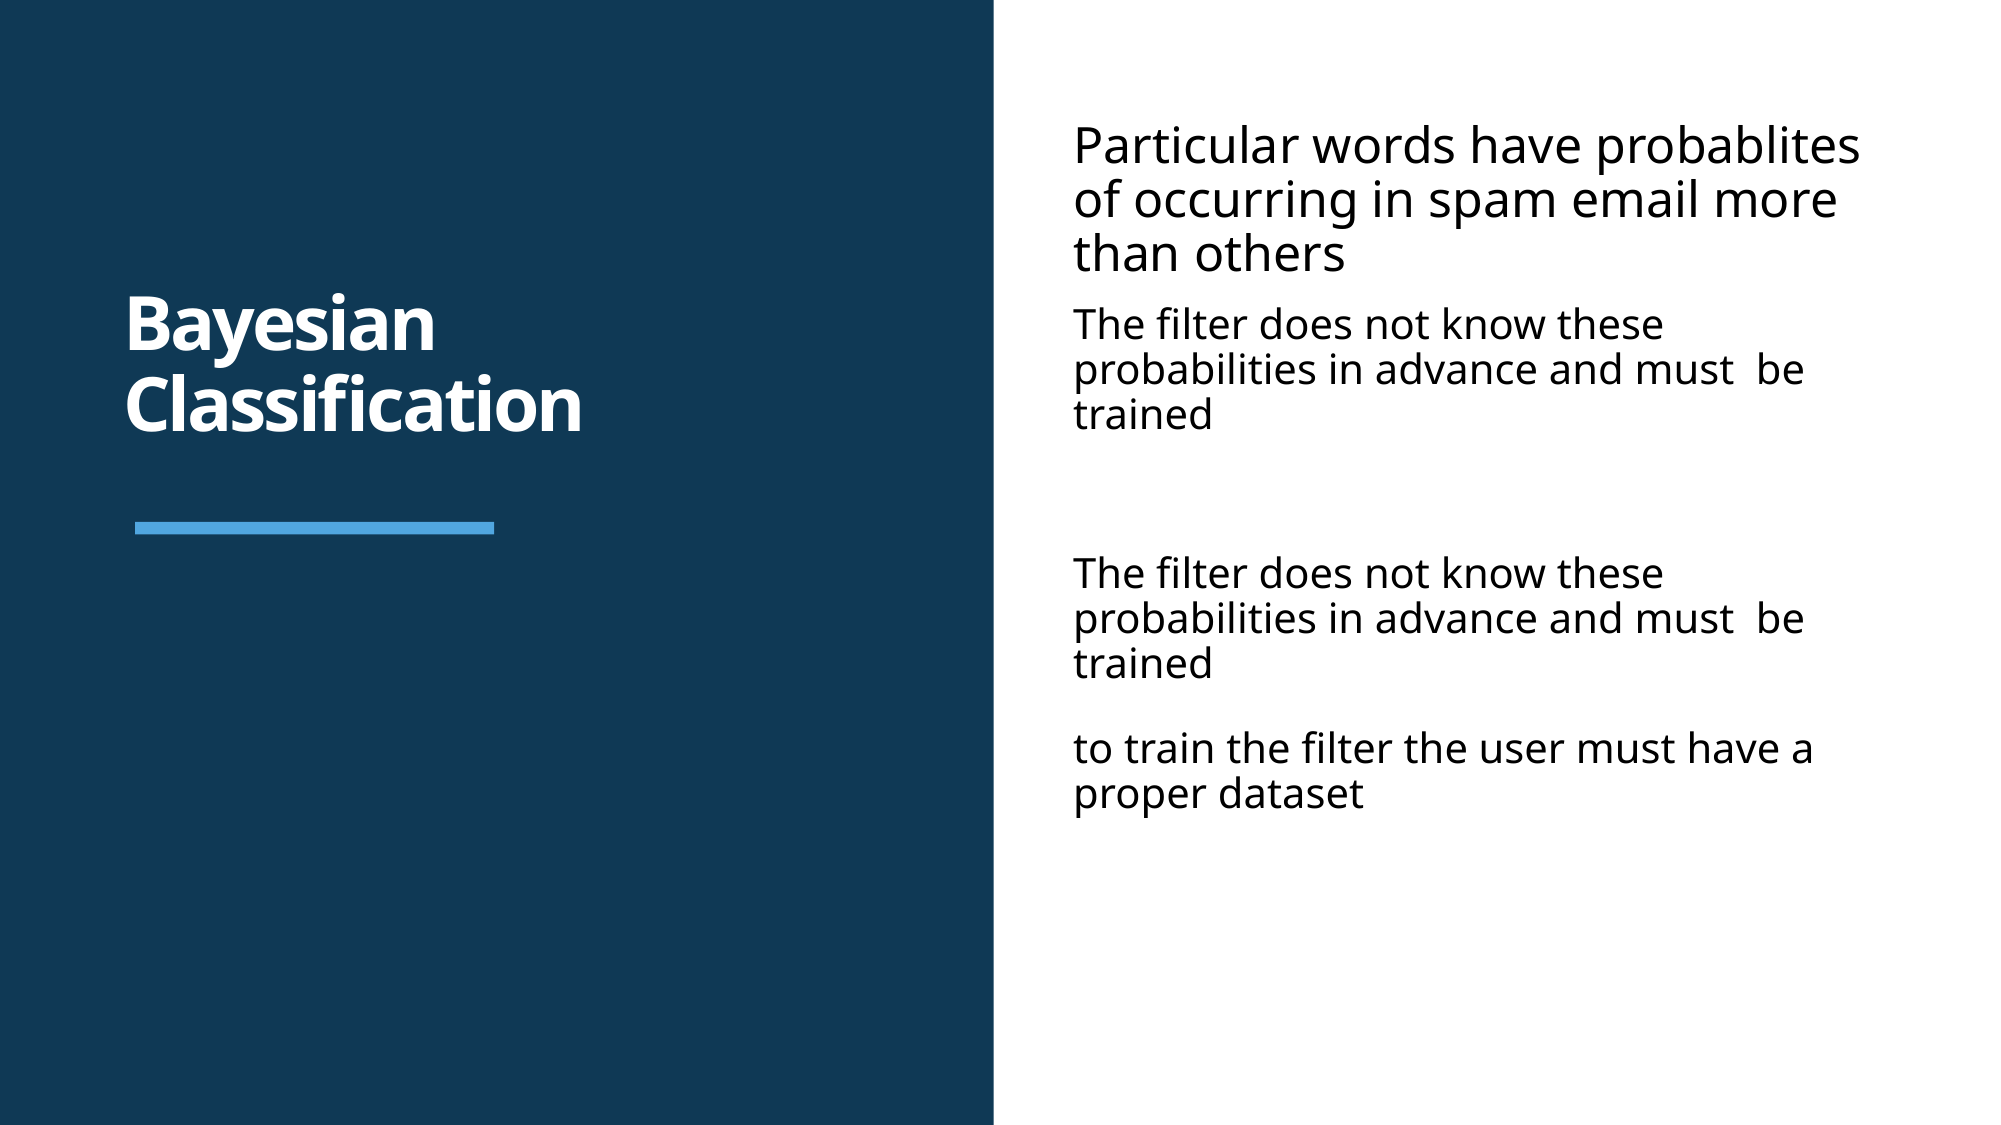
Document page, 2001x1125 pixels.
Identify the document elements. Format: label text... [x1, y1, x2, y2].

list The filter does not know these probabilities in advance and must be trained [1058, 545, 1919, 719]
list Particular words have probablites of occurring in spam email more than others [1058, 112, 1919, 296]
list to train the filter the user must have a proper dataset [1058, 719, 1919, 872]
list The filter does not know these probabilities in advance and must be trained [1058, 296, 1919, 508]
title Bayesian Classification [123, 316, 853, 546]
